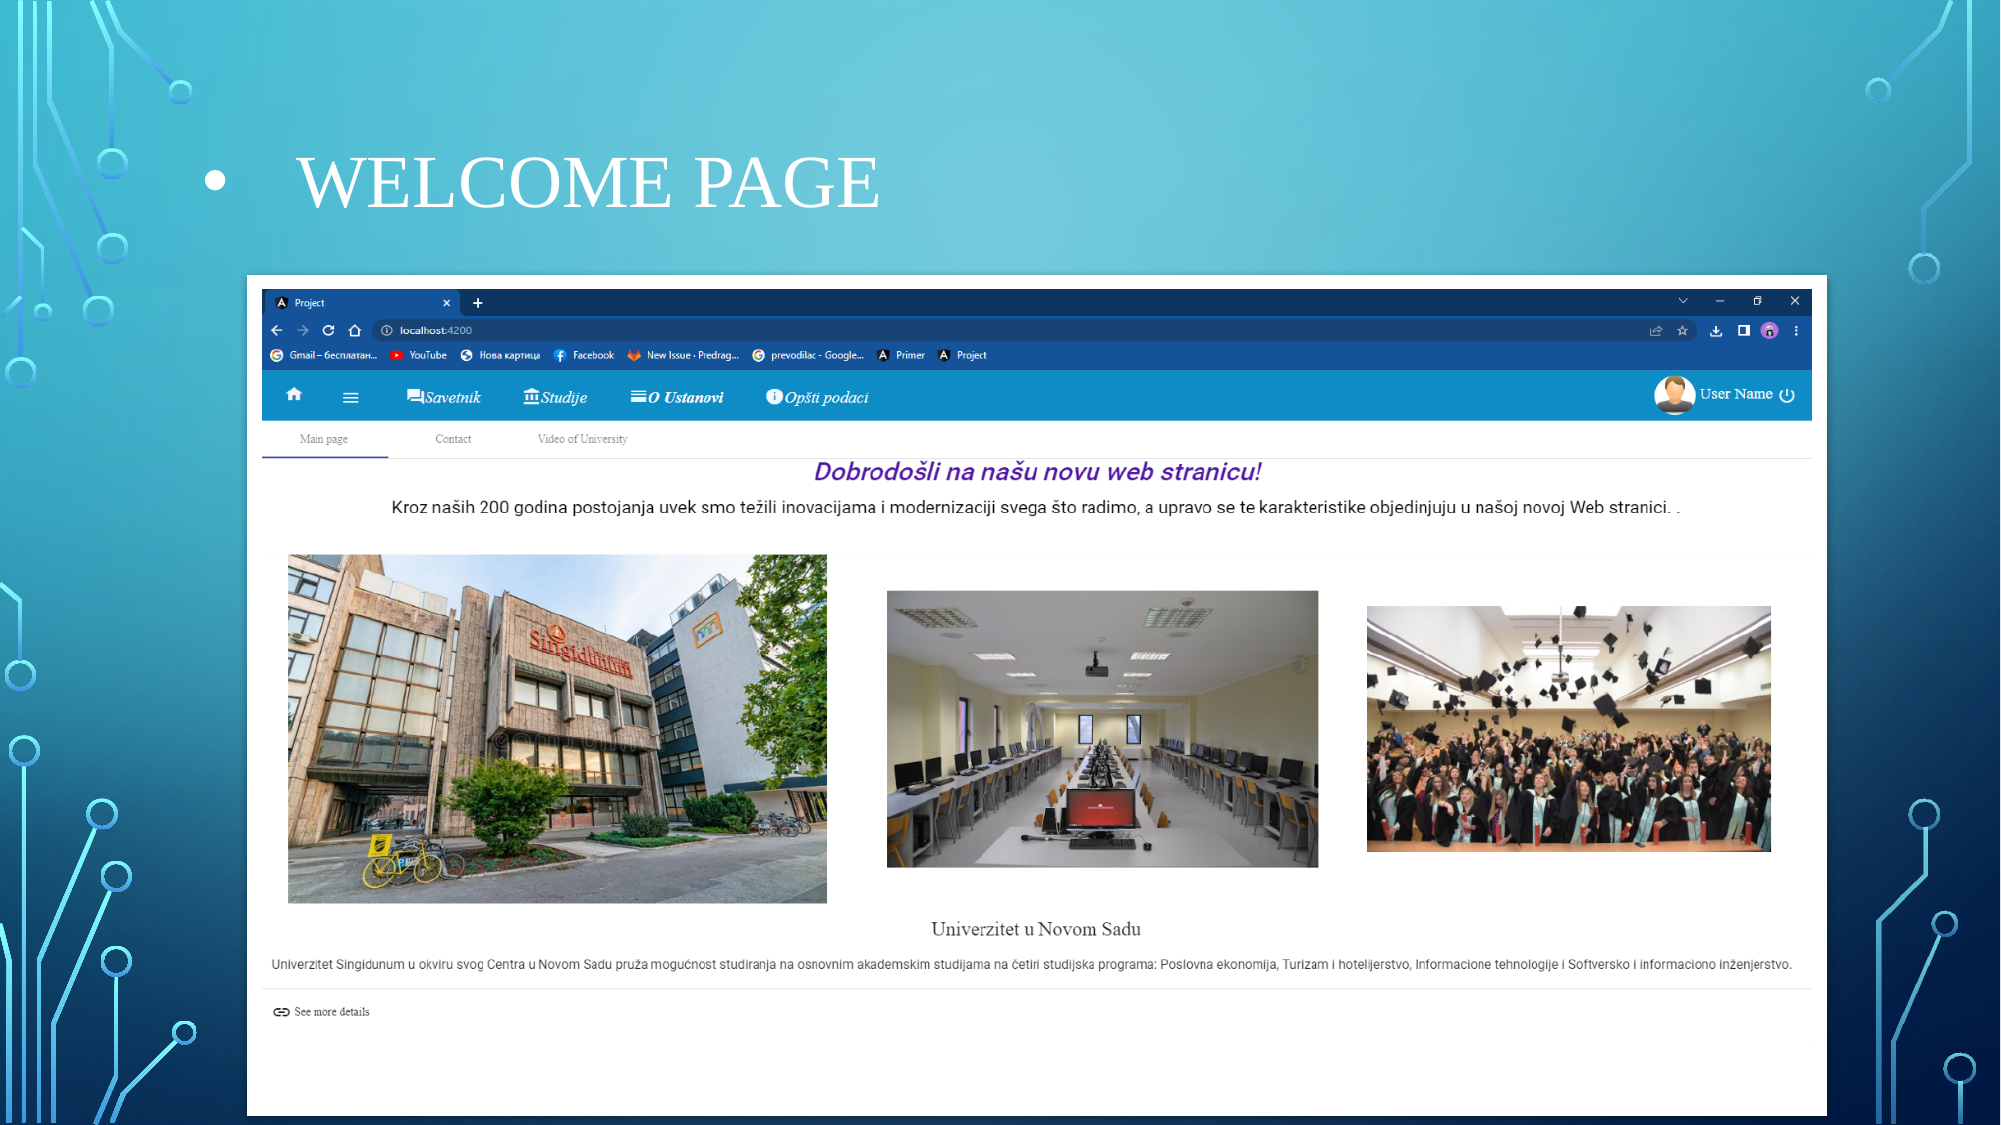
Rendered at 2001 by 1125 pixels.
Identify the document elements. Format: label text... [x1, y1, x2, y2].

title Welcome page [187, 101, 1813, 266]
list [261, 289, 1813, 1102]
